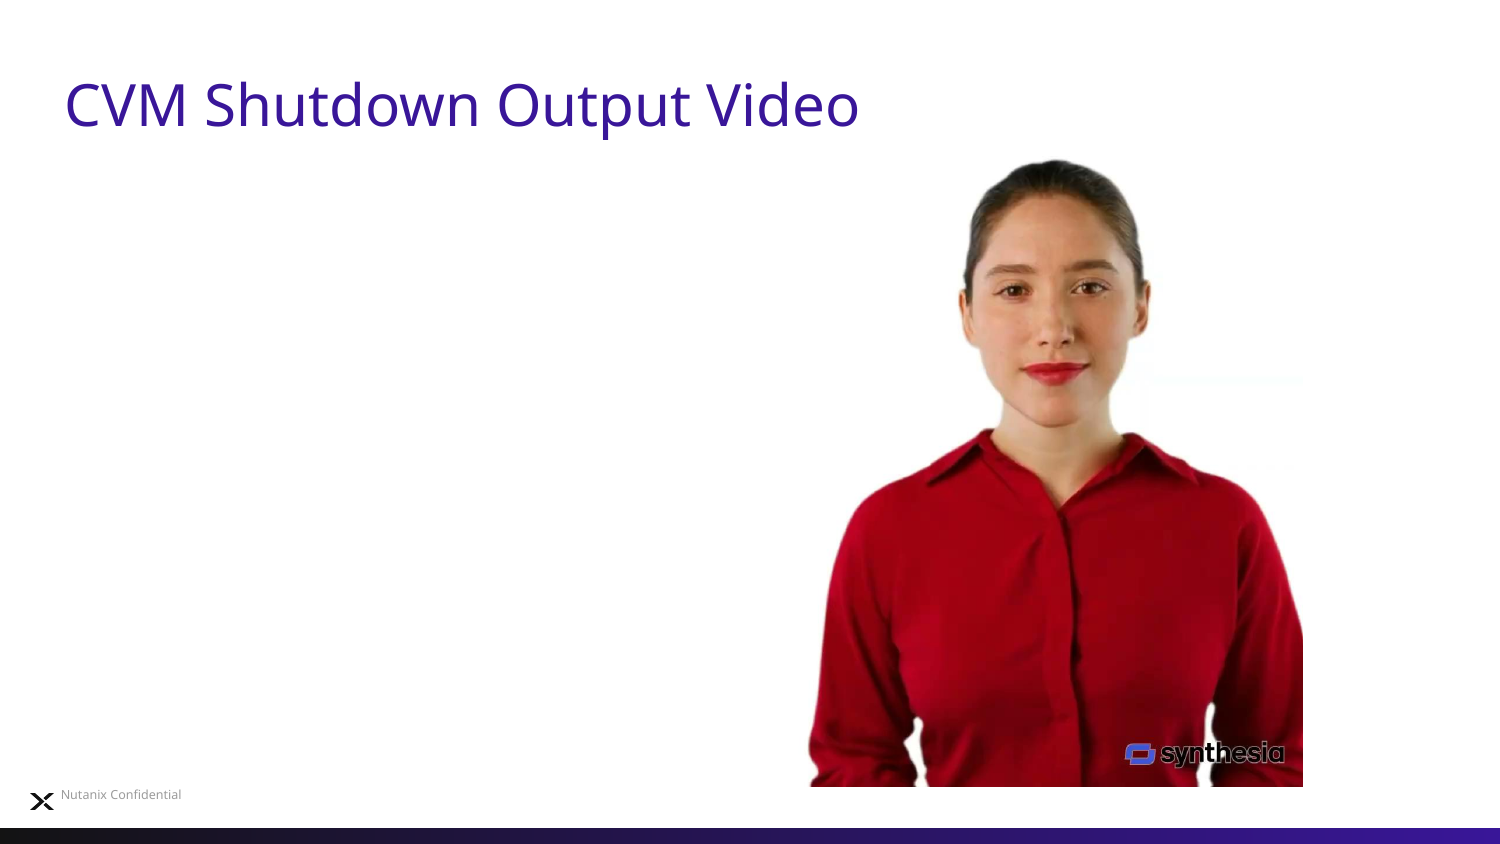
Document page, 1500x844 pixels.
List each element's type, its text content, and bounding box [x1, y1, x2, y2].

text_box Nutanix Confidential [45, 779, 538, 810]
picture [183, 156, 1304, 787]
title CVM Shutdown Output Video [64, 67, 1422, 165]
picture [30, 793, 45, 810]
